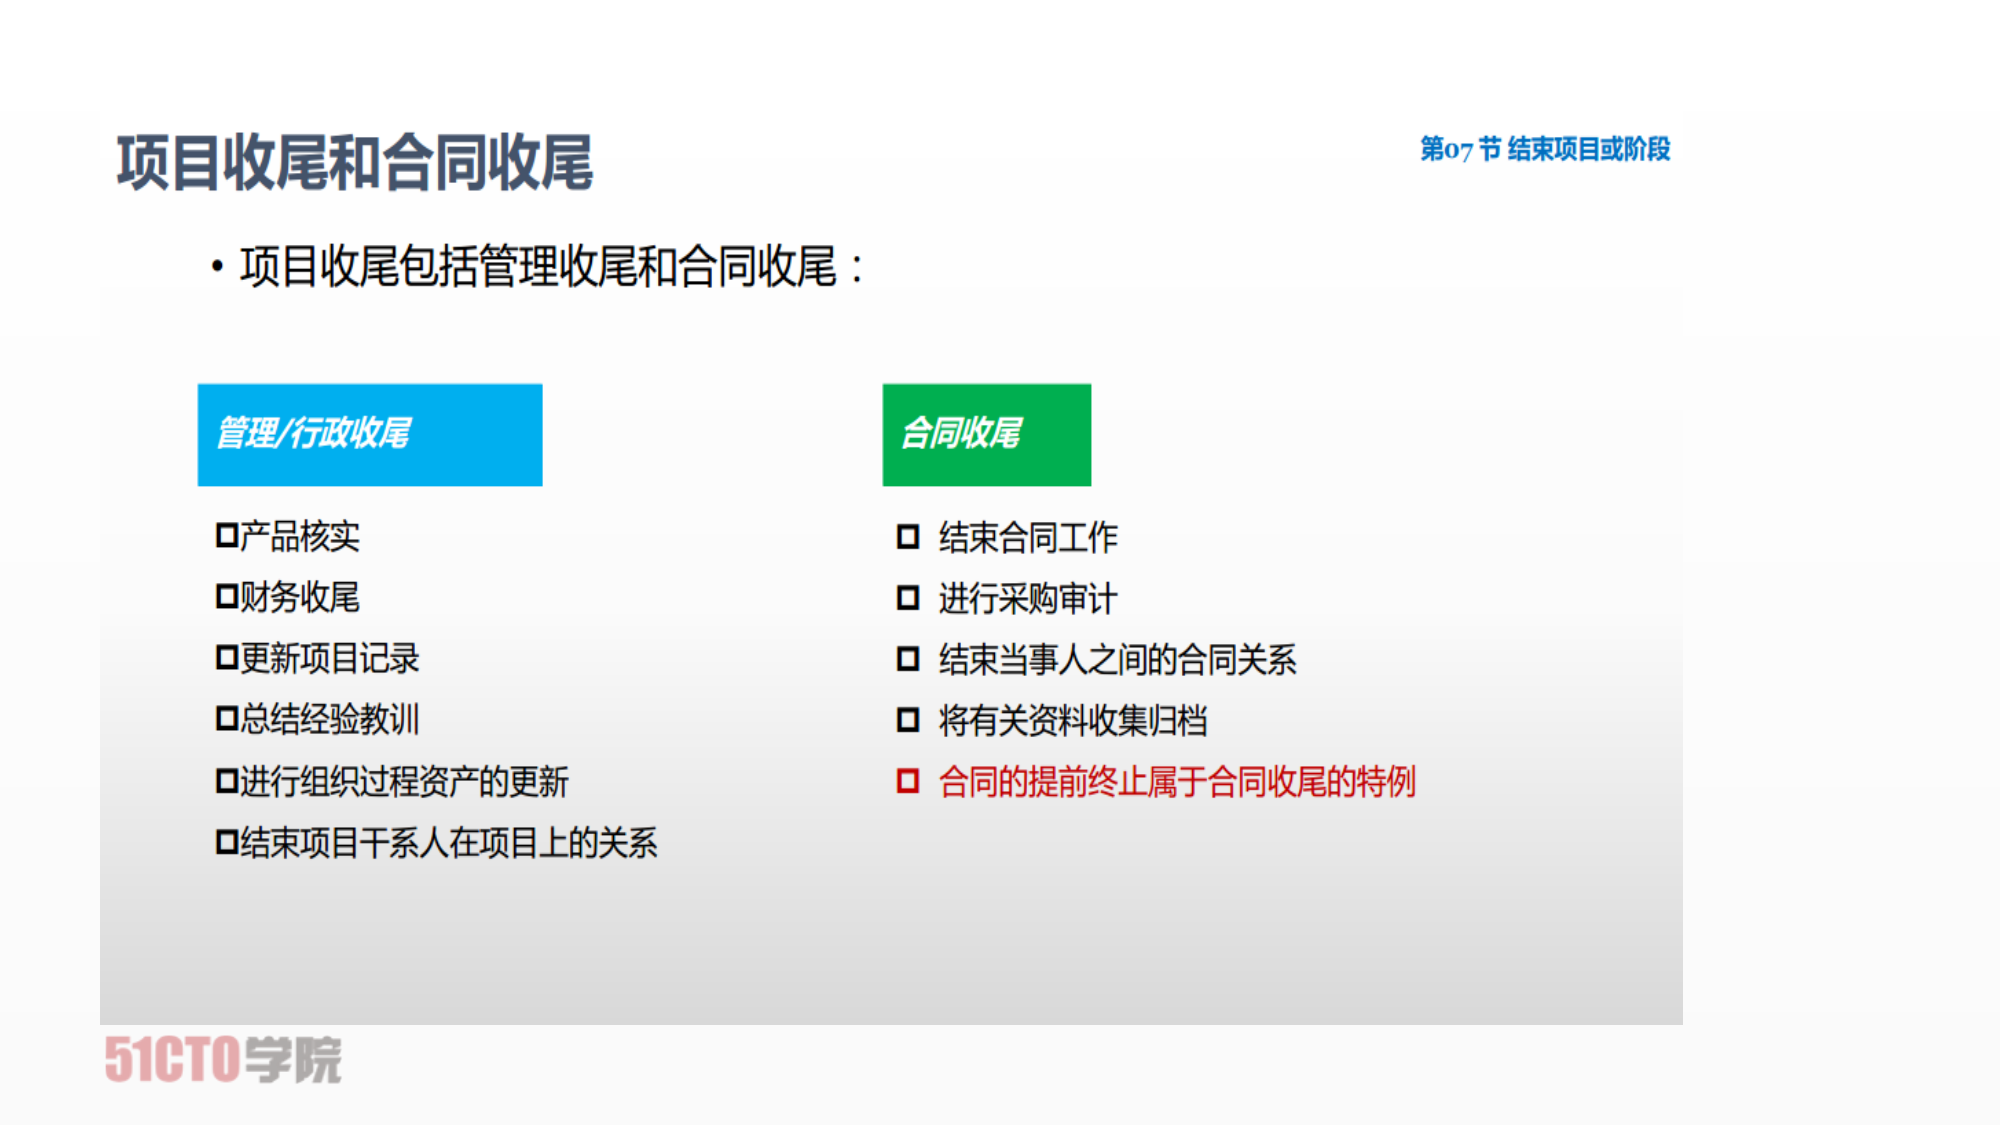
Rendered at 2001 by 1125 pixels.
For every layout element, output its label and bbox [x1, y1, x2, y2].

picture [45, 100, 1683, 1107]
